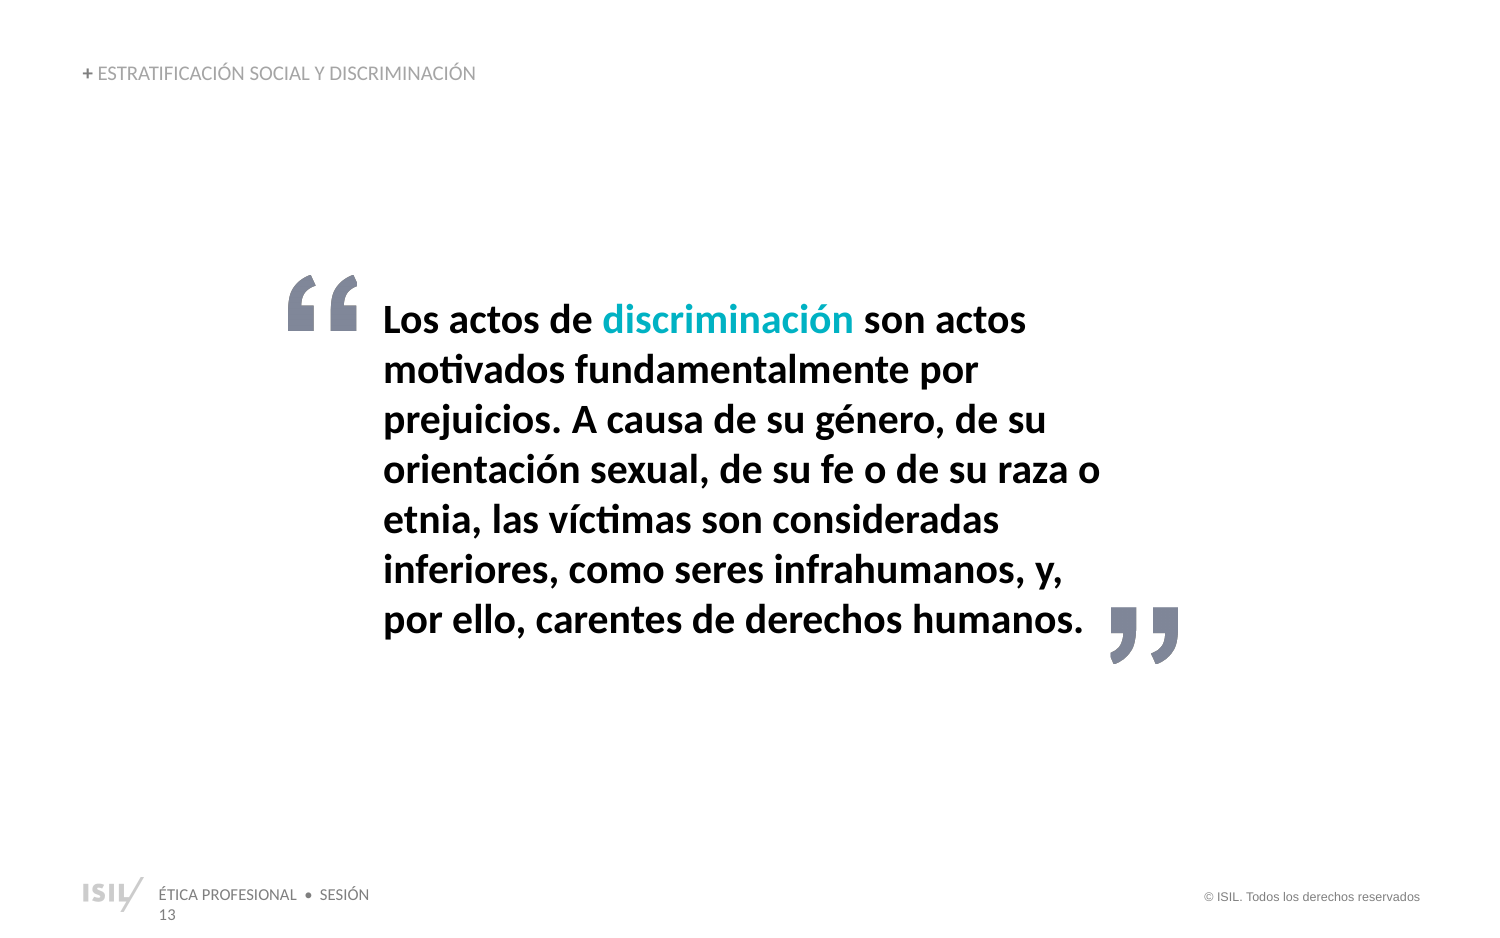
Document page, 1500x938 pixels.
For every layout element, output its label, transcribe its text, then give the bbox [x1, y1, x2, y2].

text_box Los actos de discriminación son actos motivados fundamentalmente por prejuicios. A causa de su género, de su orientación sexual, de su fe o de su raza o etnia, las víctimas son consideradas inferiores, como seres infrahumanos, y, por ello, carentes de derechos humanos. [383, 292, 1117, 643]
picture [1109, 607, 1178, 664]
picture [288, 274, 357, 331]
text_box + ESTRATIFICACIÓN SOCIAL Y DISCRIMINACIÓN [82, 62, 868, 85]
